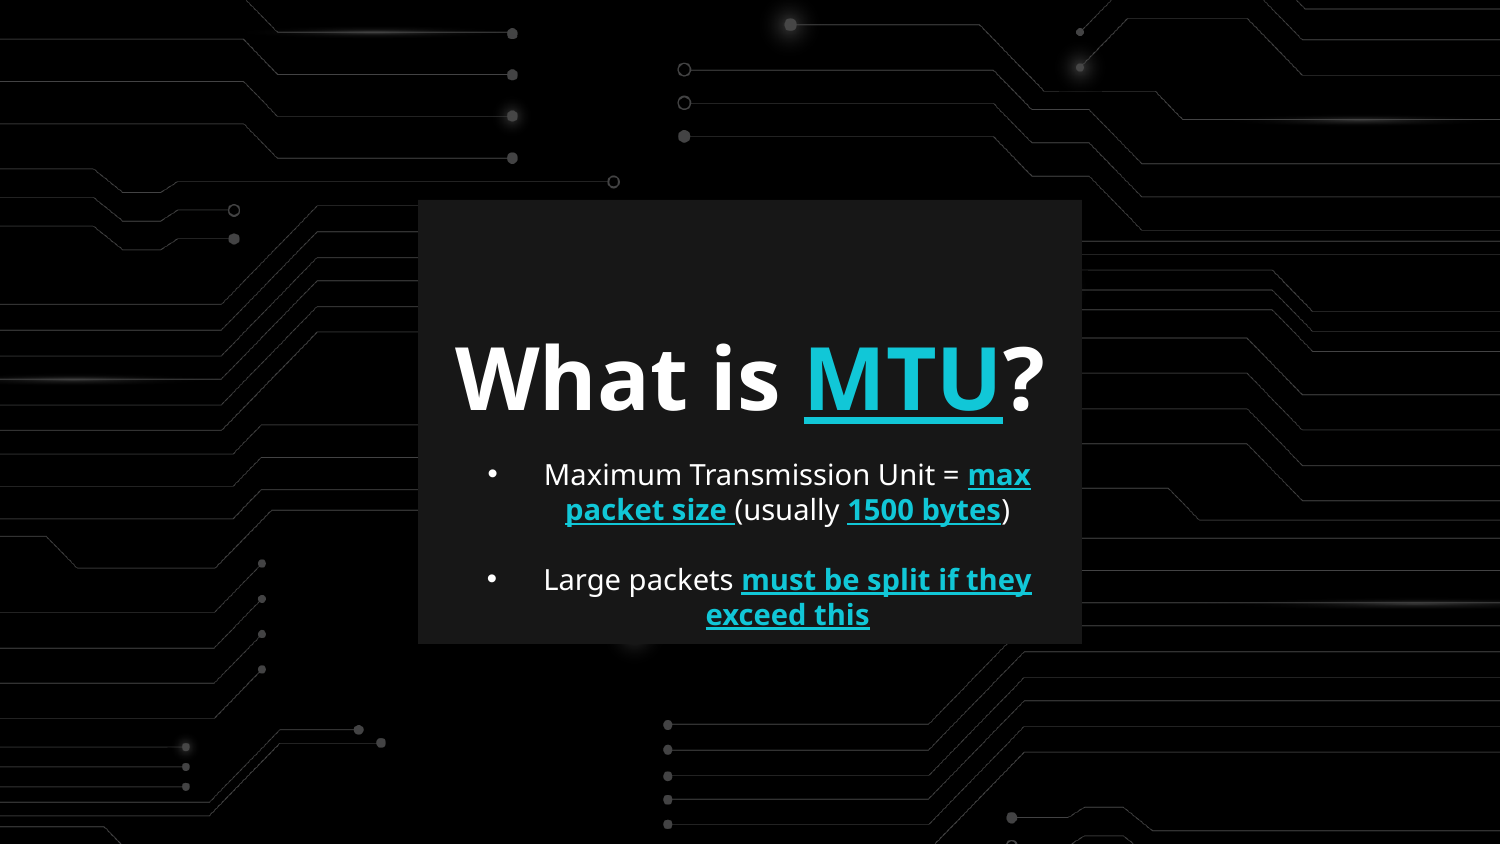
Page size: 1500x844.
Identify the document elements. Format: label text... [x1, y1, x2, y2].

picture [0, 0, 1500, 844]
subtitle Maximum Transmission Unit = max packet size (usually 1500 bytes) Large packets must be split if they exceed this [418, 441, 1082, 644]
title What is MTU? [418, 199, 1082, 441]
